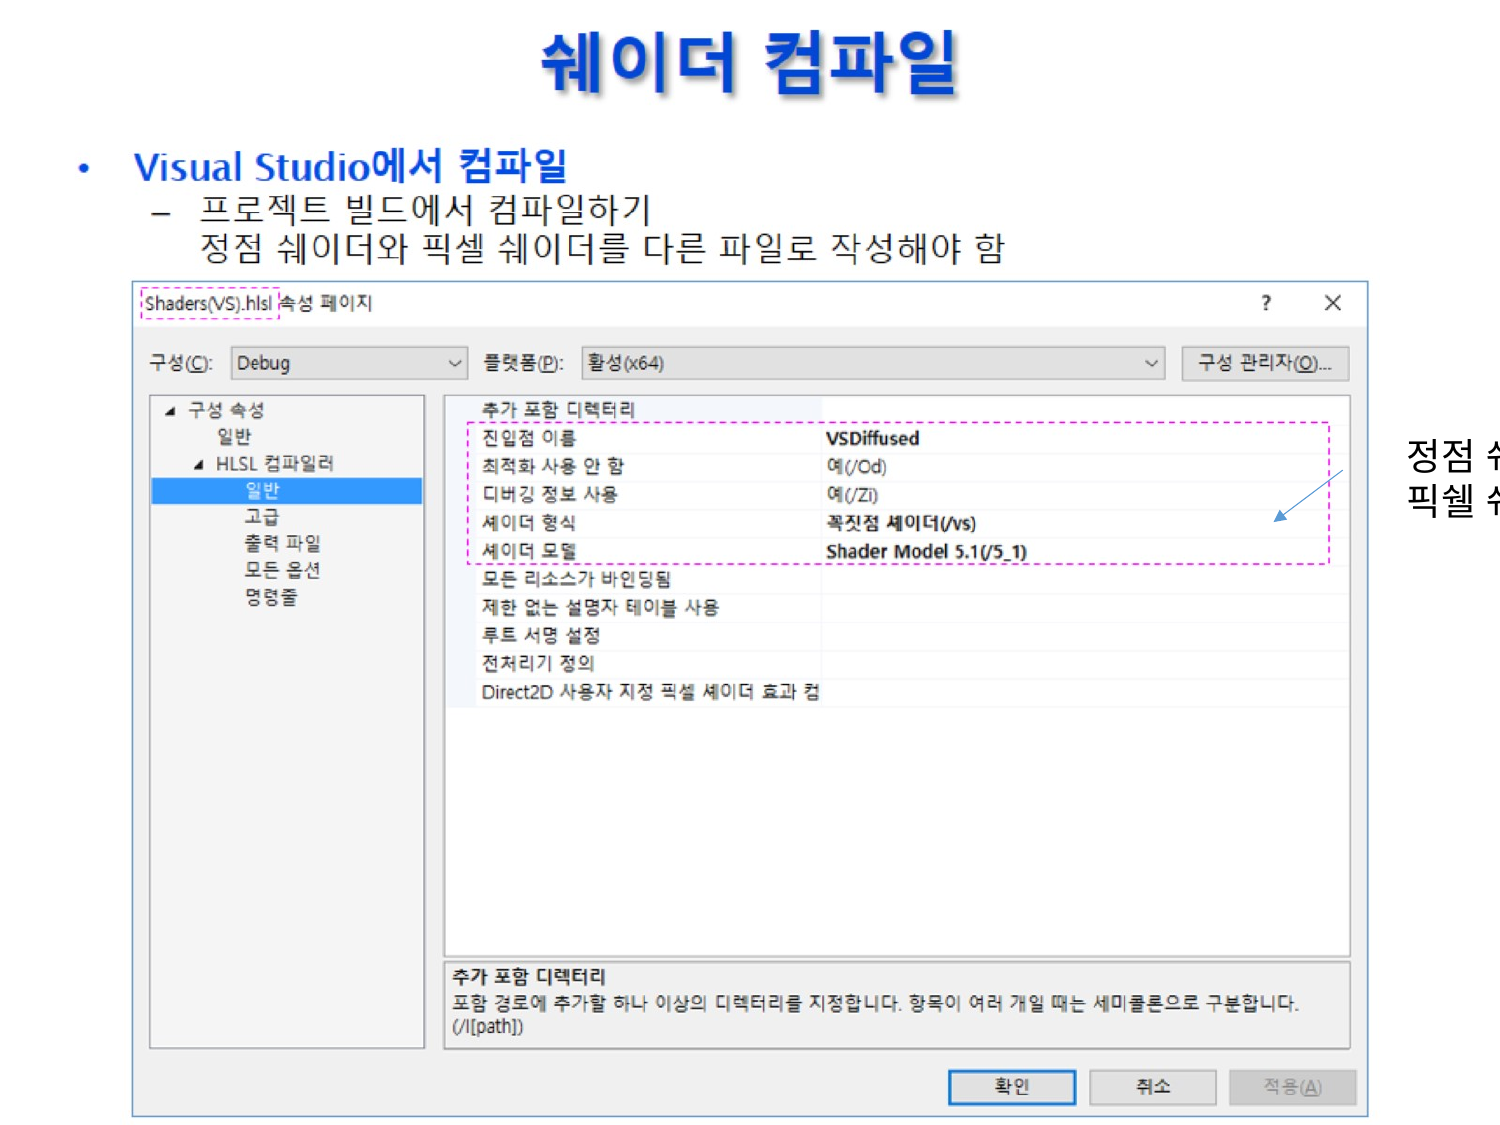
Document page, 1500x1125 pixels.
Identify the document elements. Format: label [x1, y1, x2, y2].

picture [0, 0, 1500, 1125]
text_box [1273, 470, 1343, 523]
